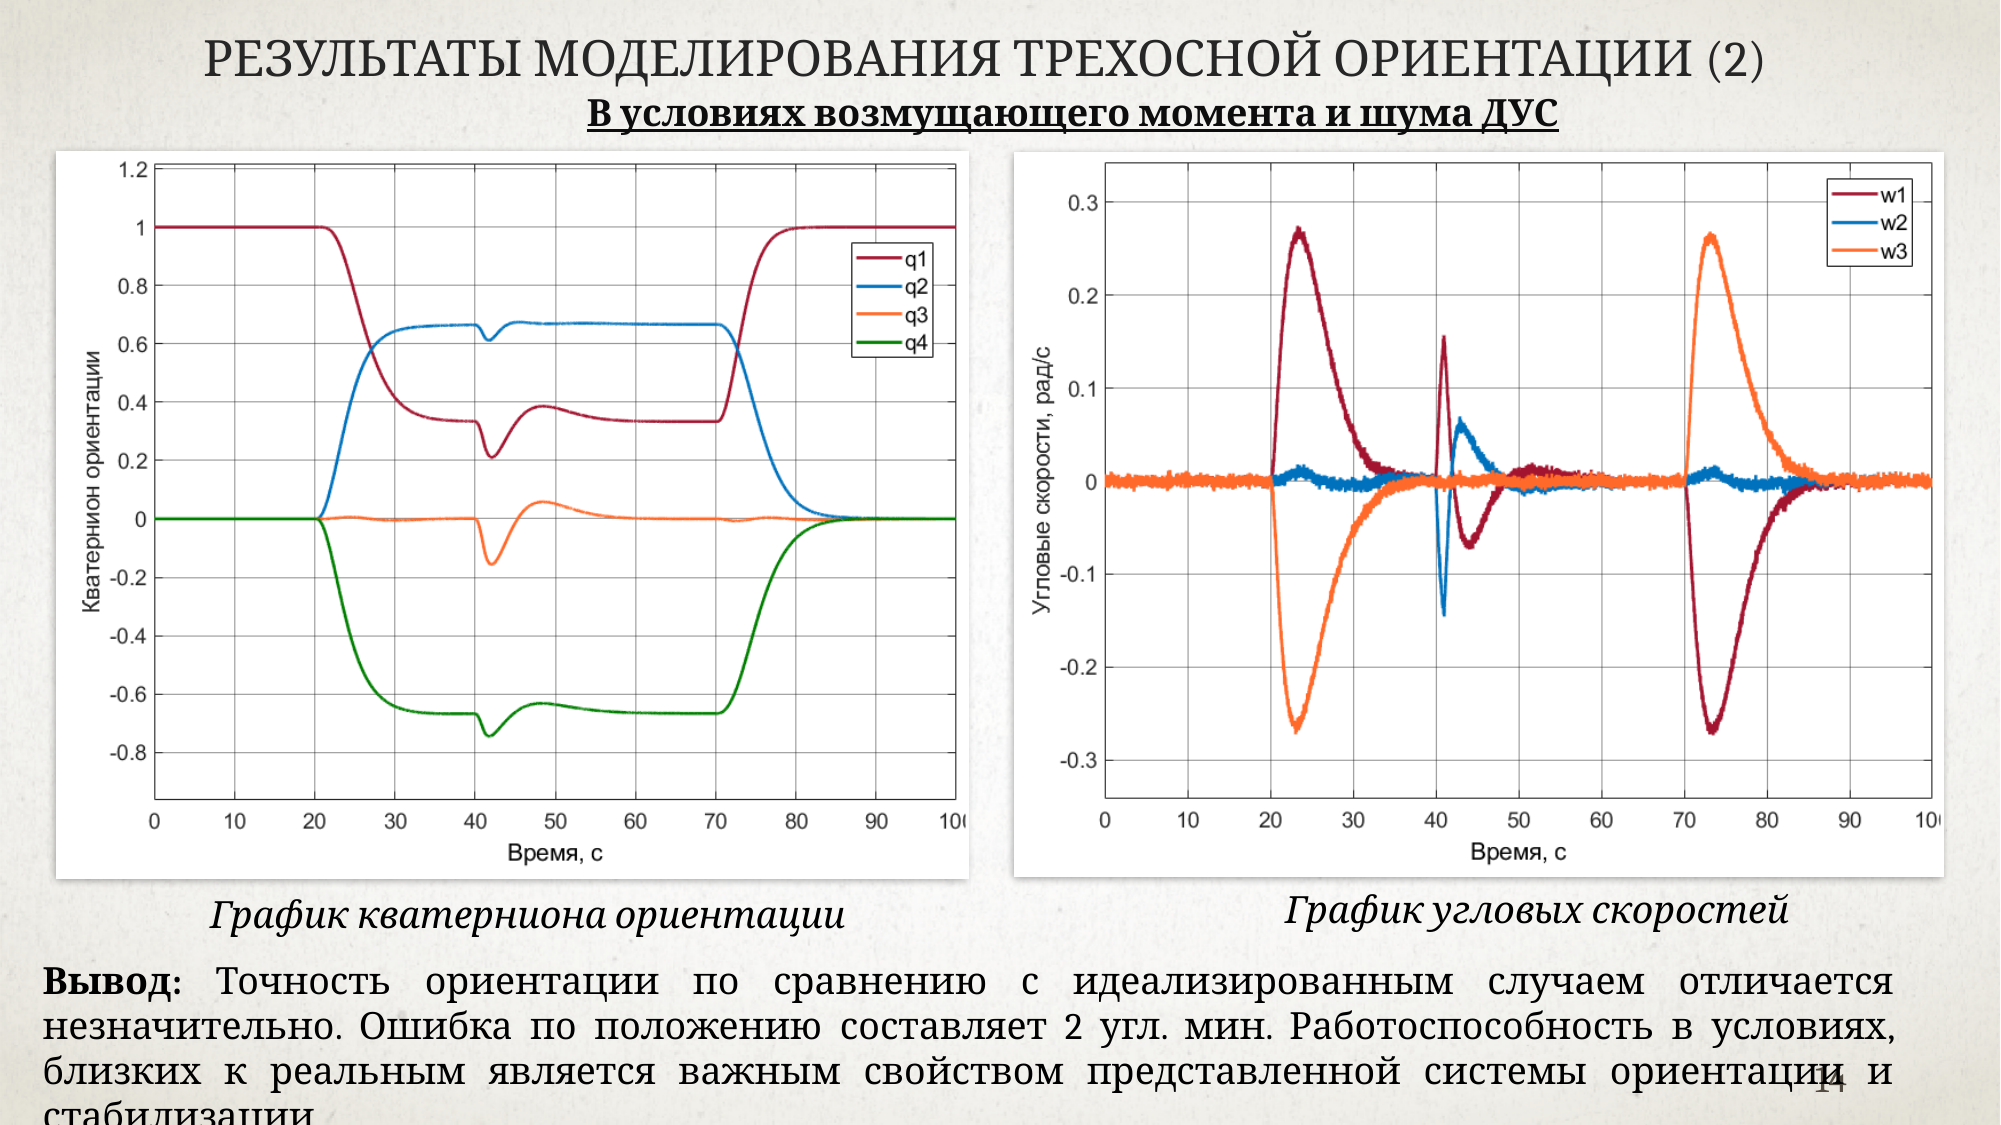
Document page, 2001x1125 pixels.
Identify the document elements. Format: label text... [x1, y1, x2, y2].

text_box В условиях возмущающего момента и шума ДУС [572, 82, 1900, 142]
text_box Вывод: Точность ориентации по сравнению с идеализированным случаем отличается незначительно. Ошибка по положению составляет 2 угл. мин. Работоспособность в условиях, близких к реальным является важным свойством представленной системы ориентации и стабилизации [27, 949, 1910, 1125]
picture [0, 0, 2001, 1125]
text_box График угловых скоростей [1270, 884, 1805, 939]
text_box График кватерниона ориентации [195, 886, 882, 944]
text_box Результаты моделирования трехосной ориентации (2) [77, 26, 1893, 122]
